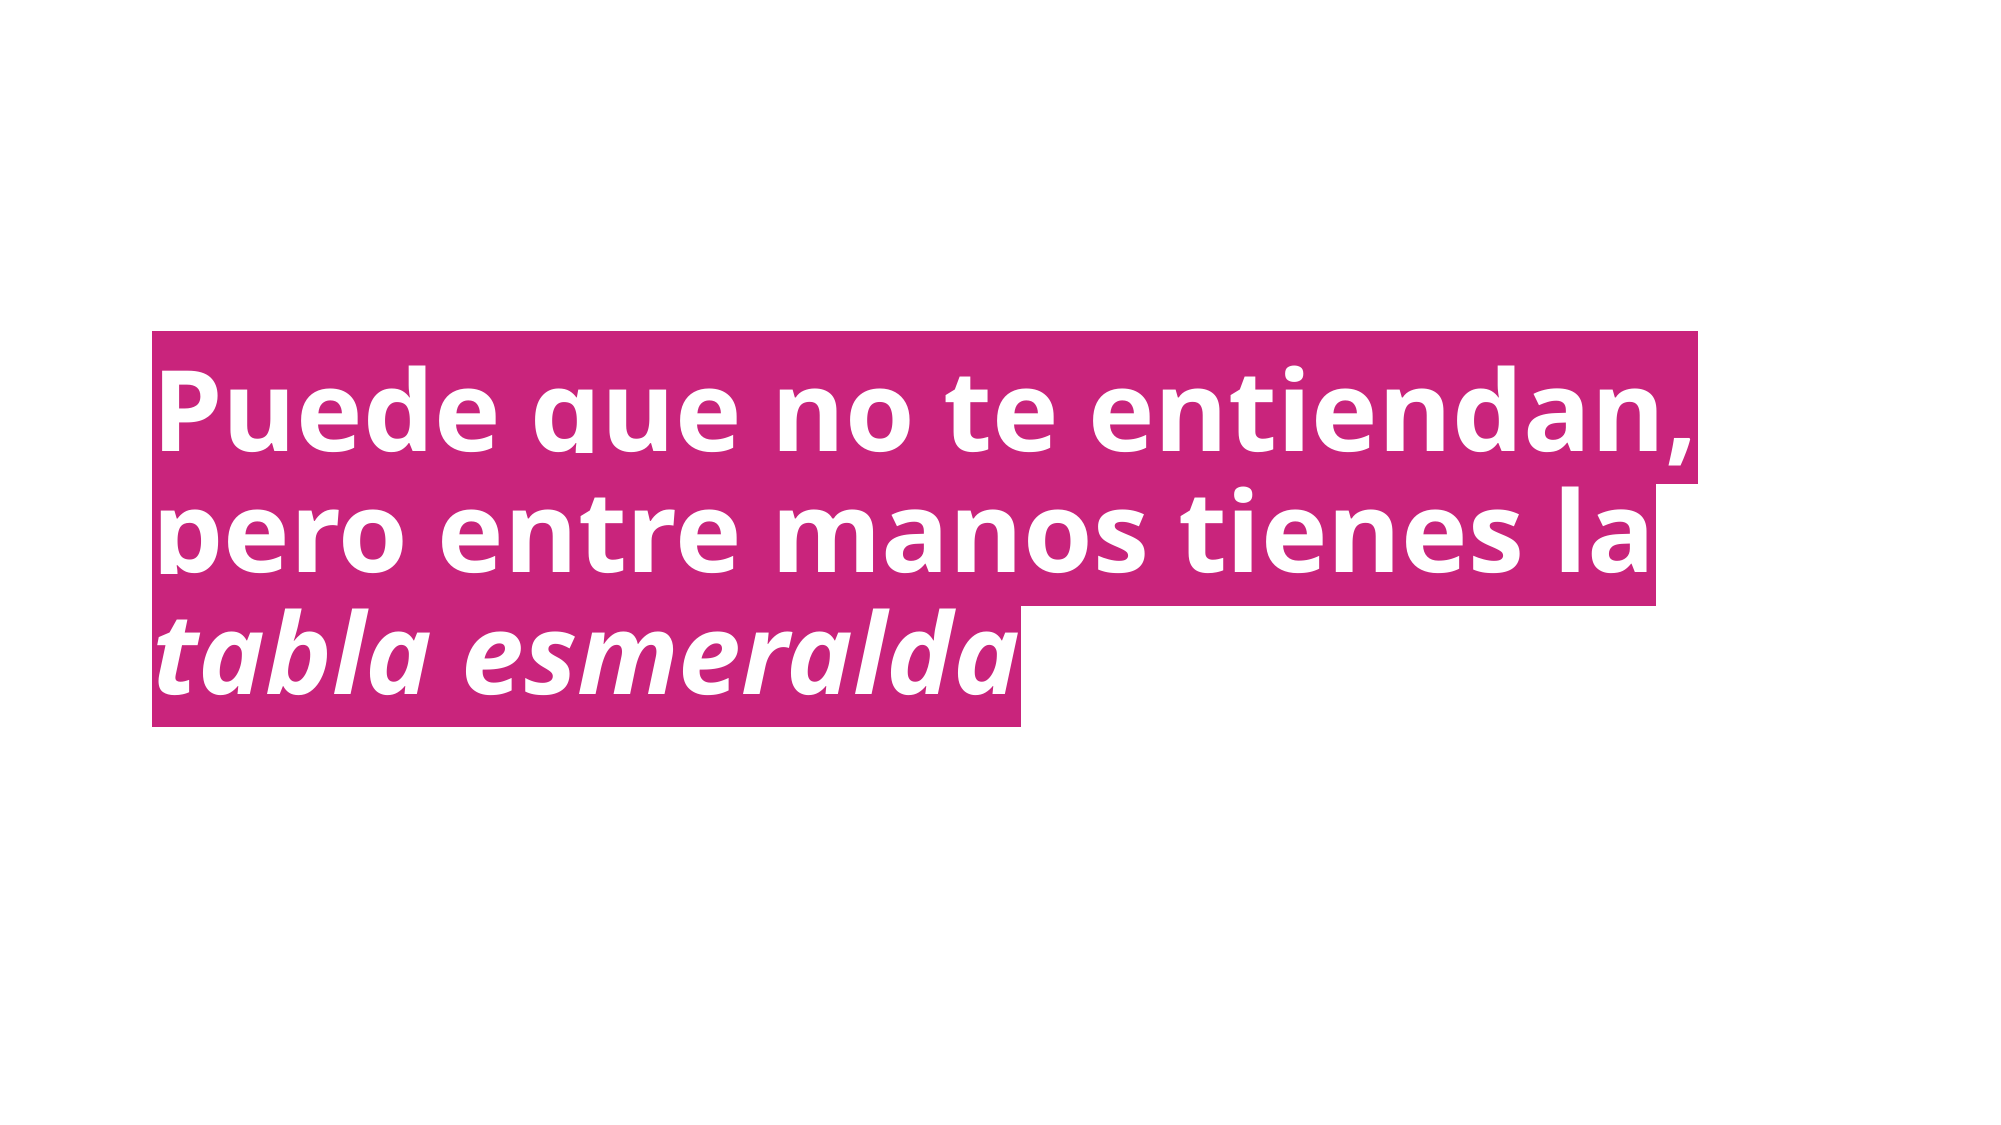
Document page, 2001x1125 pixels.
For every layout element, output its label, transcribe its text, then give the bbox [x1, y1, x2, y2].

list Puede que no te entiendan, pero entre manos tienes la tabla esmeralda [137, 59, 1863, 1014]
